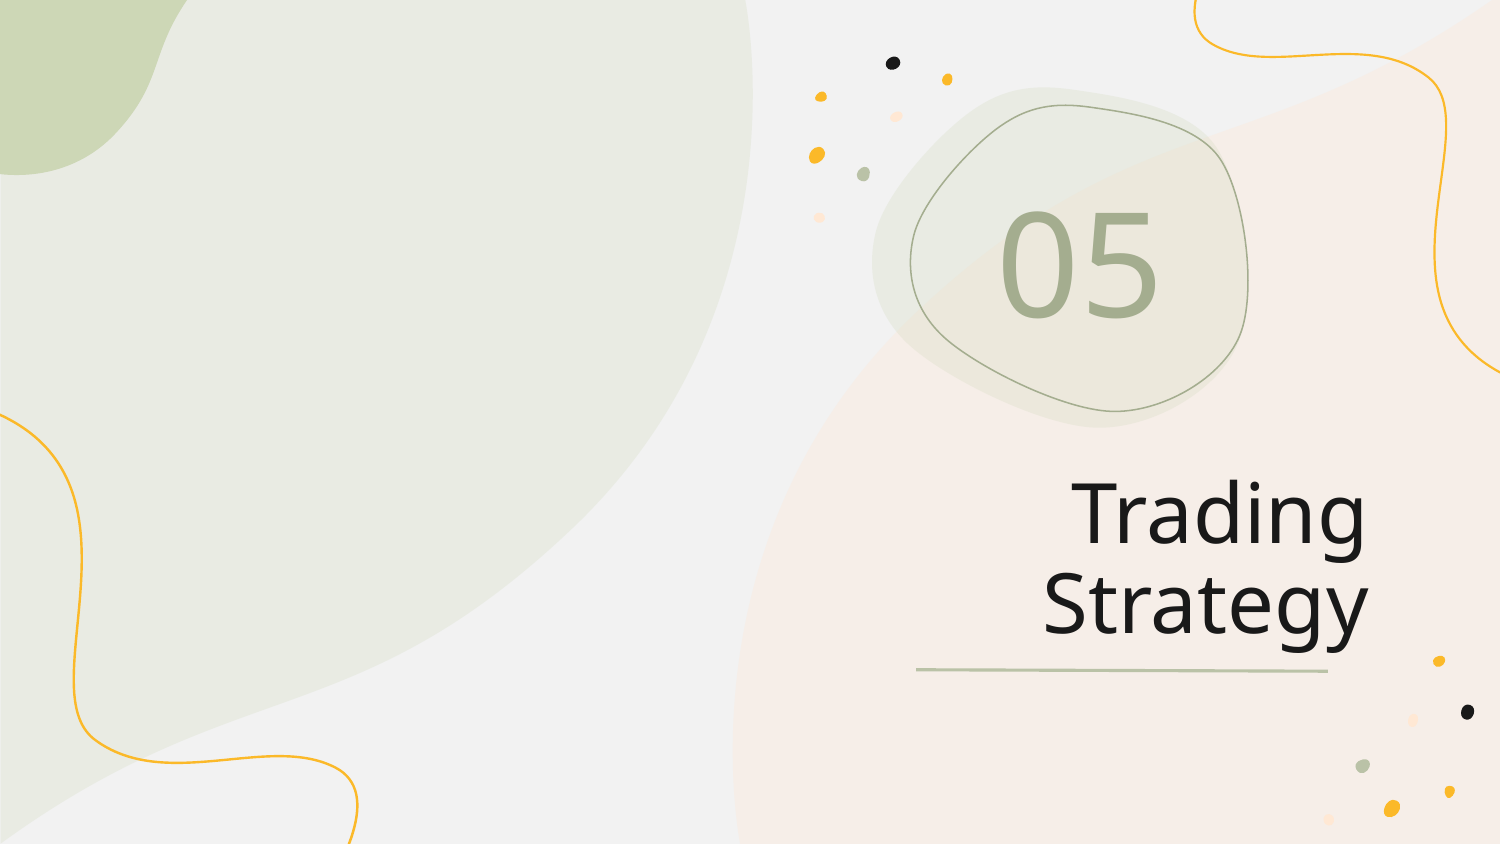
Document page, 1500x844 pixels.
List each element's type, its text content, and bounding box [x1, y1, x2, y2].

text_box [0, 413, 359, 844]
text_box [1321, 651, 1477, 830]
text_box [861, 75, 1257, 442]
text_box [1193, 0, 1500, 374]
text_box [804, 48, 956, 222]
title Trading Strategy [776, 456, 1384, 663]
